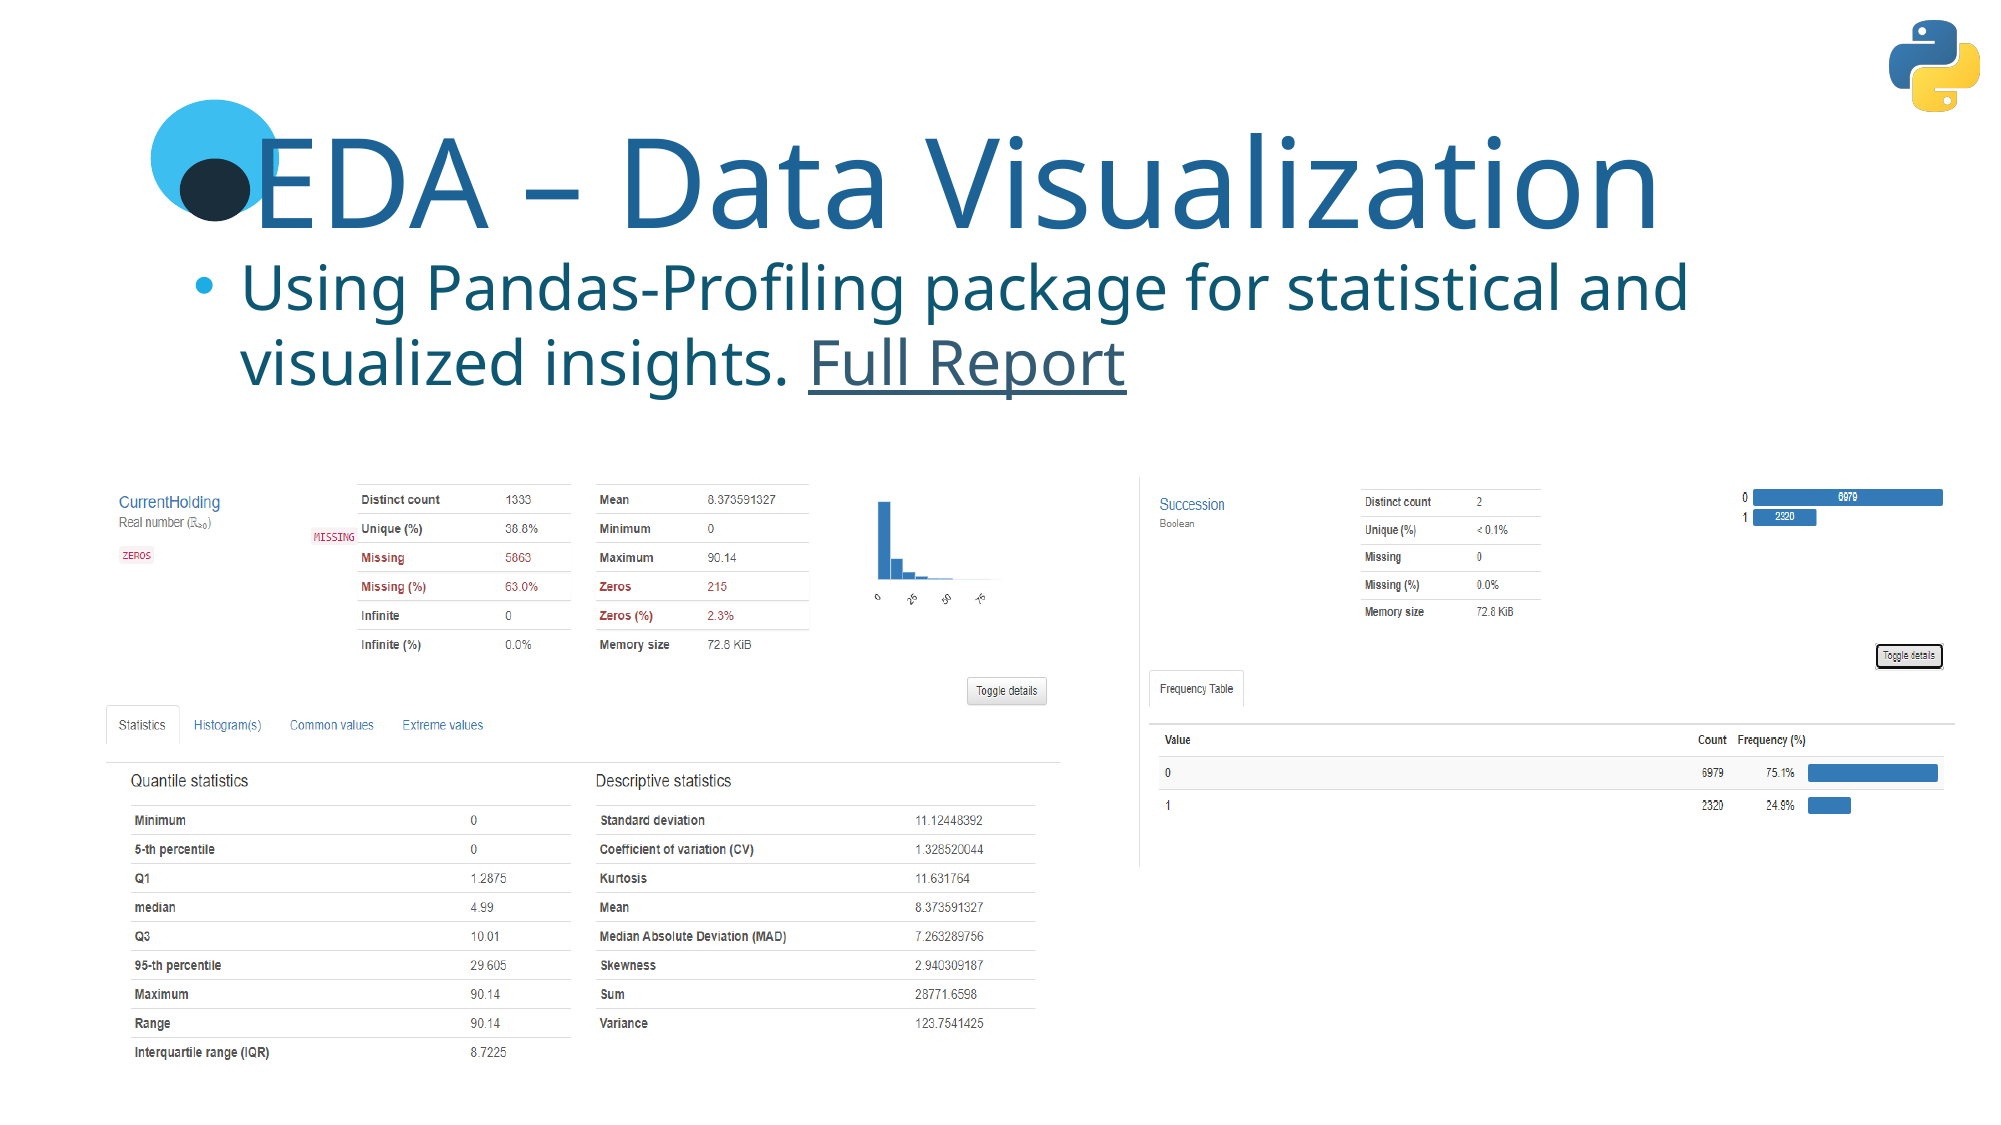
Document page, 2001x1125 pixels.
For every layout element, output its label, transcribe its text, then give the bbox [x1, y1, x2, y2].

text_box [151, 100, 279, 221]
text_box Using Pandas-Profiling package for statistical and visualized insights. Full Report [178, 240, 2000, 528]
text_box EDA – Data Visualization [236, 20, 1981, 240]
picture [1888, 20, 1981, 113]
picture [101, 460, 1062, 1091]
picture [1138, 477, 1961, 867]
